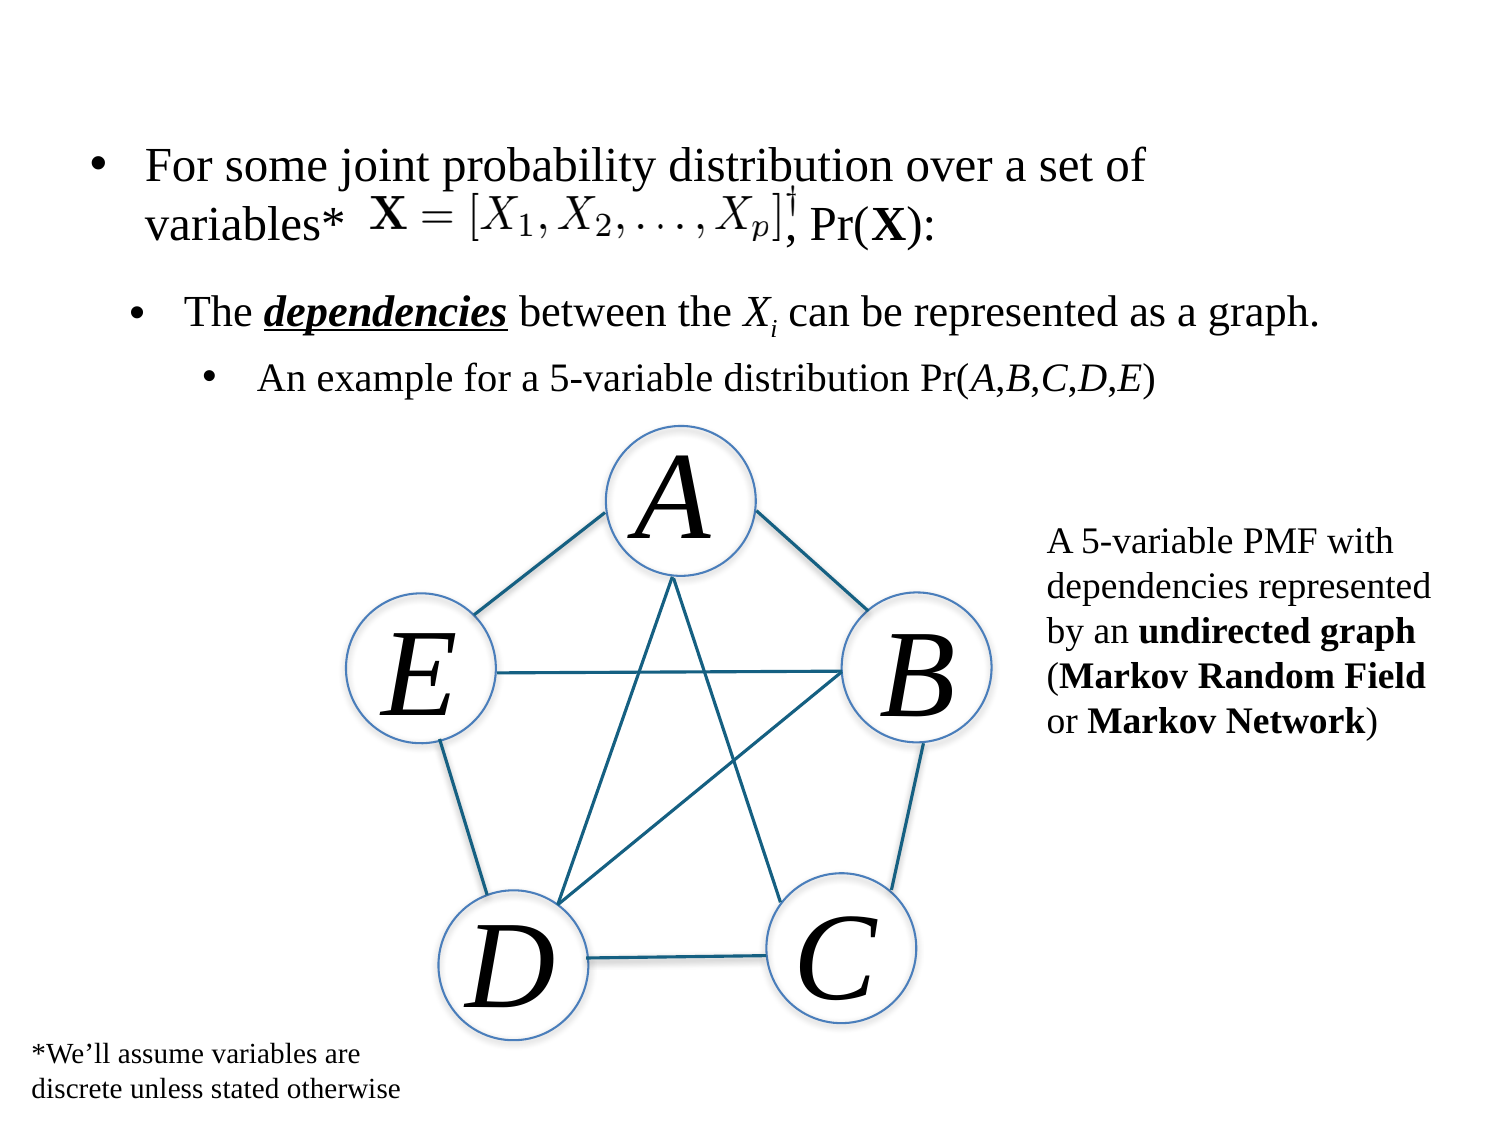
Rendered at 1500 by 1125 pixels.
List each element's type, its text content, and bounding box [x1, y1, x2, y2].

text_box [673, 577, 706, 670]
text_box [571, 915, 590, 1015]
picture [369, 185, 797, 241]
text_box The dependencies between the Xi can be represented as a graph. An example for a 5-variable distribution Pr(A,B,C,D,E) [114, 274, 1463, 408]
text_box A [619, 406, 727, 572]
text_box [556, 576, 674, 903]
text_box [972, 615, 993, 720]
text_box [889, 742, 925, 891]
text_box [733, 762, 782, 903]
text_box [438, 738, 489, 896]
text_box D [450, 875, 571, 1041]
text_box [641, 669, 842, 674]
text_box B [865, 583, 972, 749]
text_box [344, 615, 366, 721]
text_box C [778, 866, 893, 1032]
text_box [586, 954, 767, 960]
text_box *We’ll assume variables are discrete unless stated otherwise [16, 1027, 460, 1113]
text_box [653, 572, 708, 577]
text_box [473, 511, 606, 617]
text_box [556, 670, 843, 906]
text_box For some joint probability distribution over a set of variables* , Pr(X): [74, 125, 1325, 259]
text_box E [366, 582, 473, 748]
text_box [765, 904, 779, 992]
text_box [437, 923, 450, 1008]
text_box [755, 509, 870, 613]
text_box [703, 674, 735, 759]
text_box [892, 895, 918, 1004]
text_box [604, 456, 619, 546]
text_box [840, 616, 865, 724]
text_box A 5-variable PMF with dependencies represented by an undirected graph (Markov Random Field or Markov Network) [1031, 508, 1478, 749]
text_box [497, 670, 637, 675]
text_box [473, 620, 497, 724]
text_box [727, 440, 757, 562]
